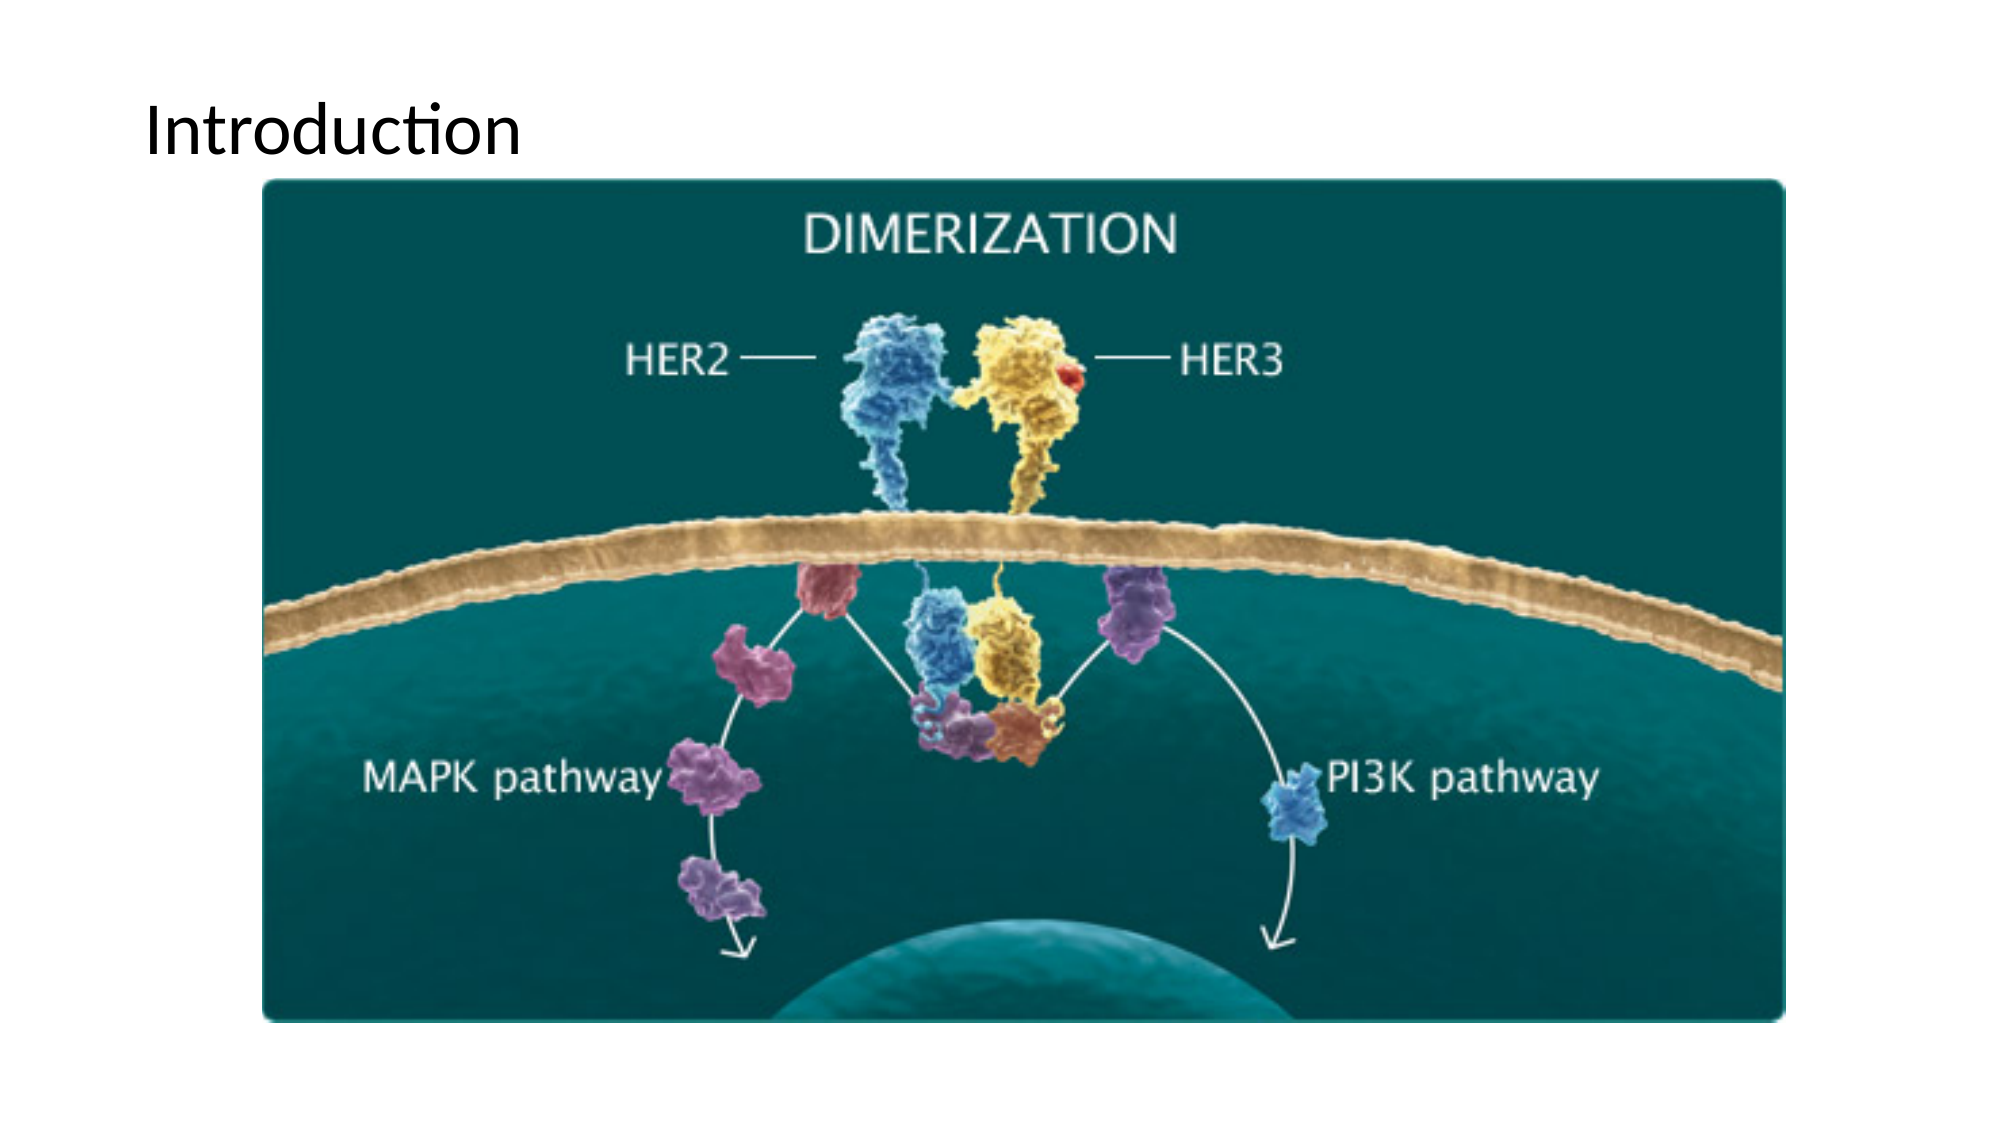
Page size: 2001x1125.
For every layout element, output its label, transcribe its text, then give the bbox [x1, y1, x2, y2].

text_box Introduction [129, 72, 539, 177]
picture [262, 178, 1786, 1023]
